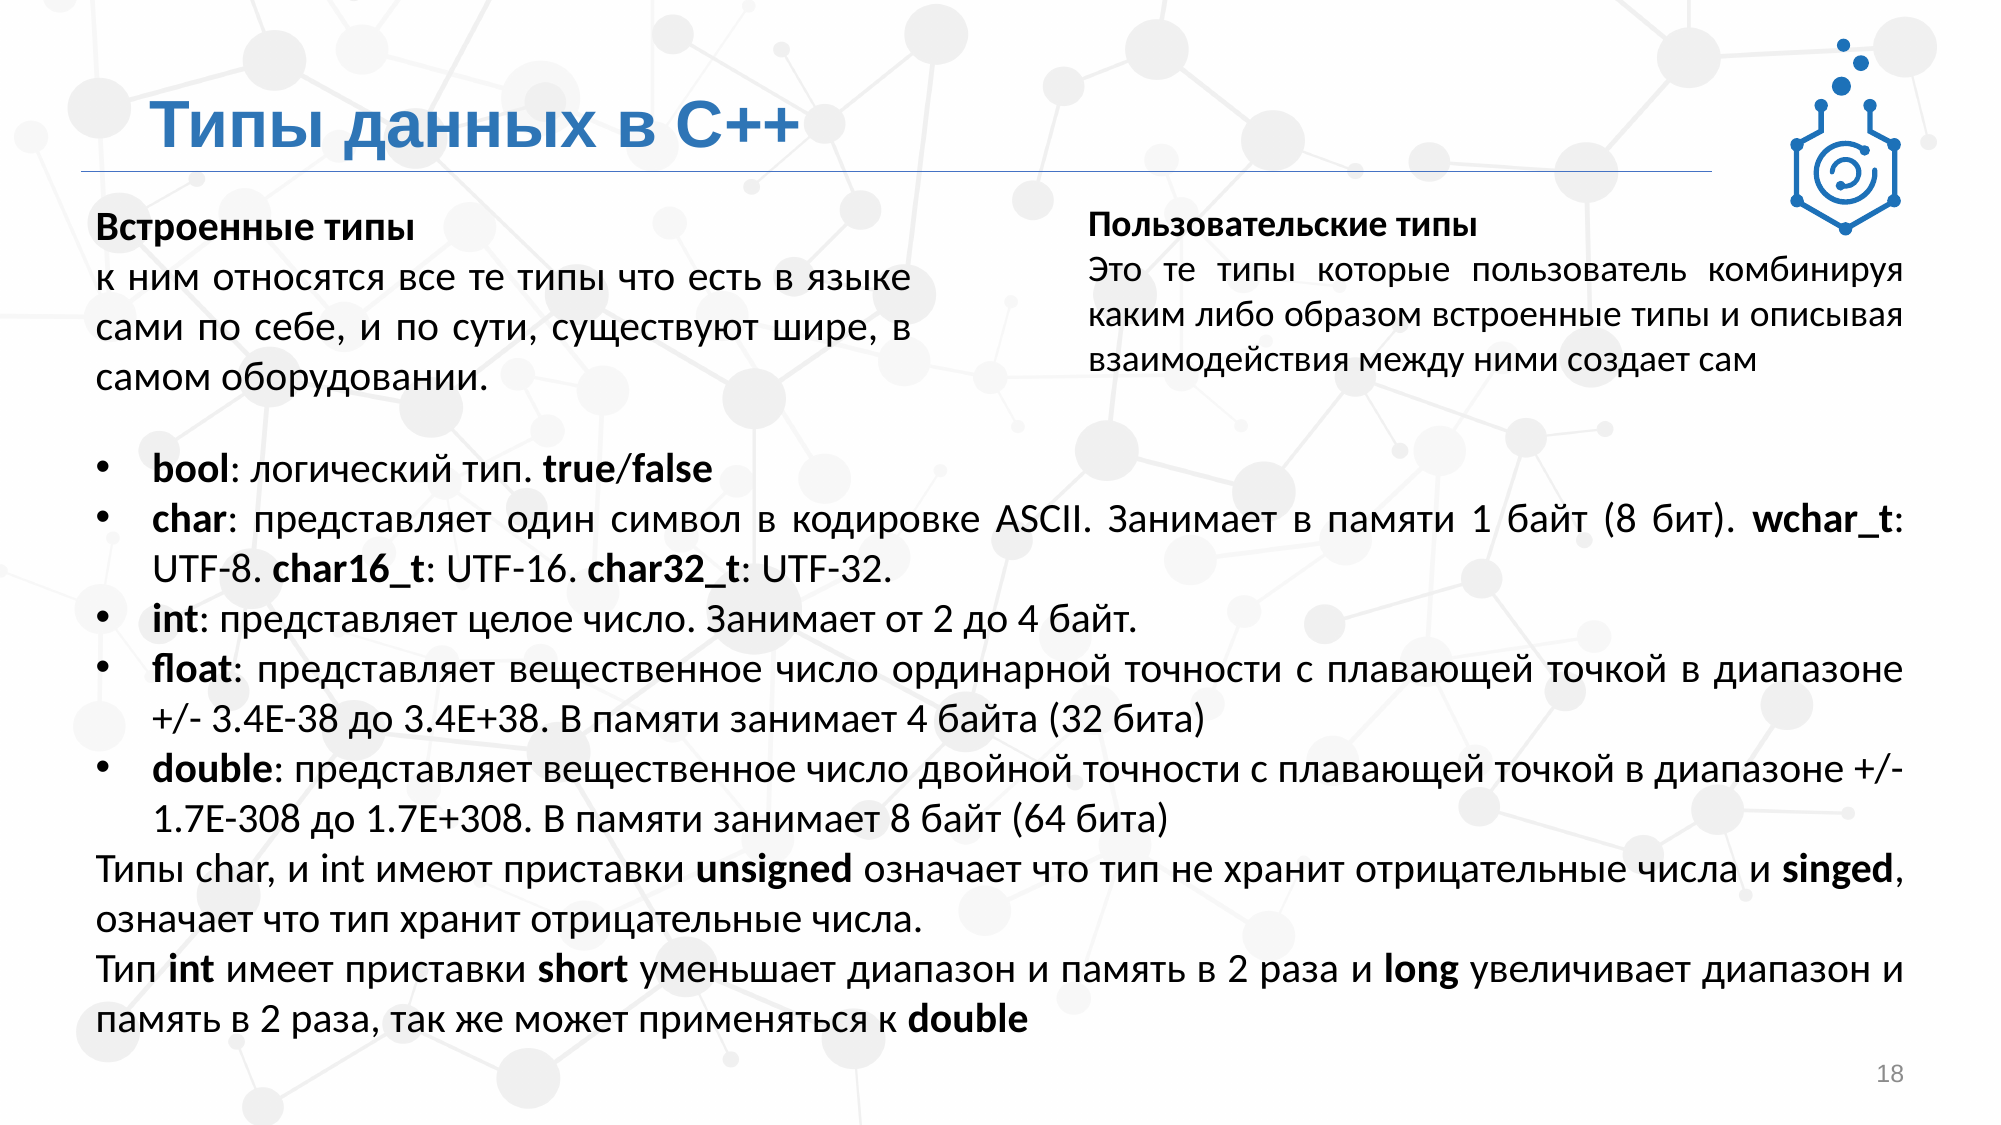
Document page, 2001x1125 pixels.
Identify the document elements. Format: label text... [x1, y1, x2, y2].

text_box Типы данных в С++ [134, 78, 1402, 162]
slide_number 18 [1724, 1049, 1920, 1103]
picture [0, 0, 2001, 1125]
text_box bool: логический тип. true/false char: представляет один символ в кодировке ASCII. Занимает в памяти 1 байт (8 бит). wchar_t: UTF-8. char16_t: UTF-16. char32_t: UTF-32. int: представляет целое число. Занимает от 2 до 4 байт. float: представляет вещественное число ординарной точности с плавающей точкой в диапазоне +/- 3.4E-38 до 3.4E+38. В памяти занимает 4 байта (32 бита) double: представляет вещественное число двойной точности с плавающей точкой в диапазоне +/- 1.7E-308 до 1.7E+308. В памяти занимает 8 байт (64 бита) Типы char, и int имеют приставки unsigned означает что тип не хранит отрицательные числа и singed, означает что тип хранит отрицательные числа. Тип int имеет приставки short уменьшает диапазон и память в 2 раза и long увеличивает диапазон и память в 2 раза, так же может применяться к double [80, 433, 1920, 1049]
text_box [136, 180, 1404, 245]
text_box Пользовательские типы Это те типы которые пользователь комбинируя каким либо образом встроенные типы и описывая взаимодействия между ними создает сам [1073, 191, 1920, 386]
text_box Встроенные типы к ним относятся все те типы что есть в языке сами по себе, и по сути, существуют шире, в самом оборудовании. [80, 191, 927, 406]
